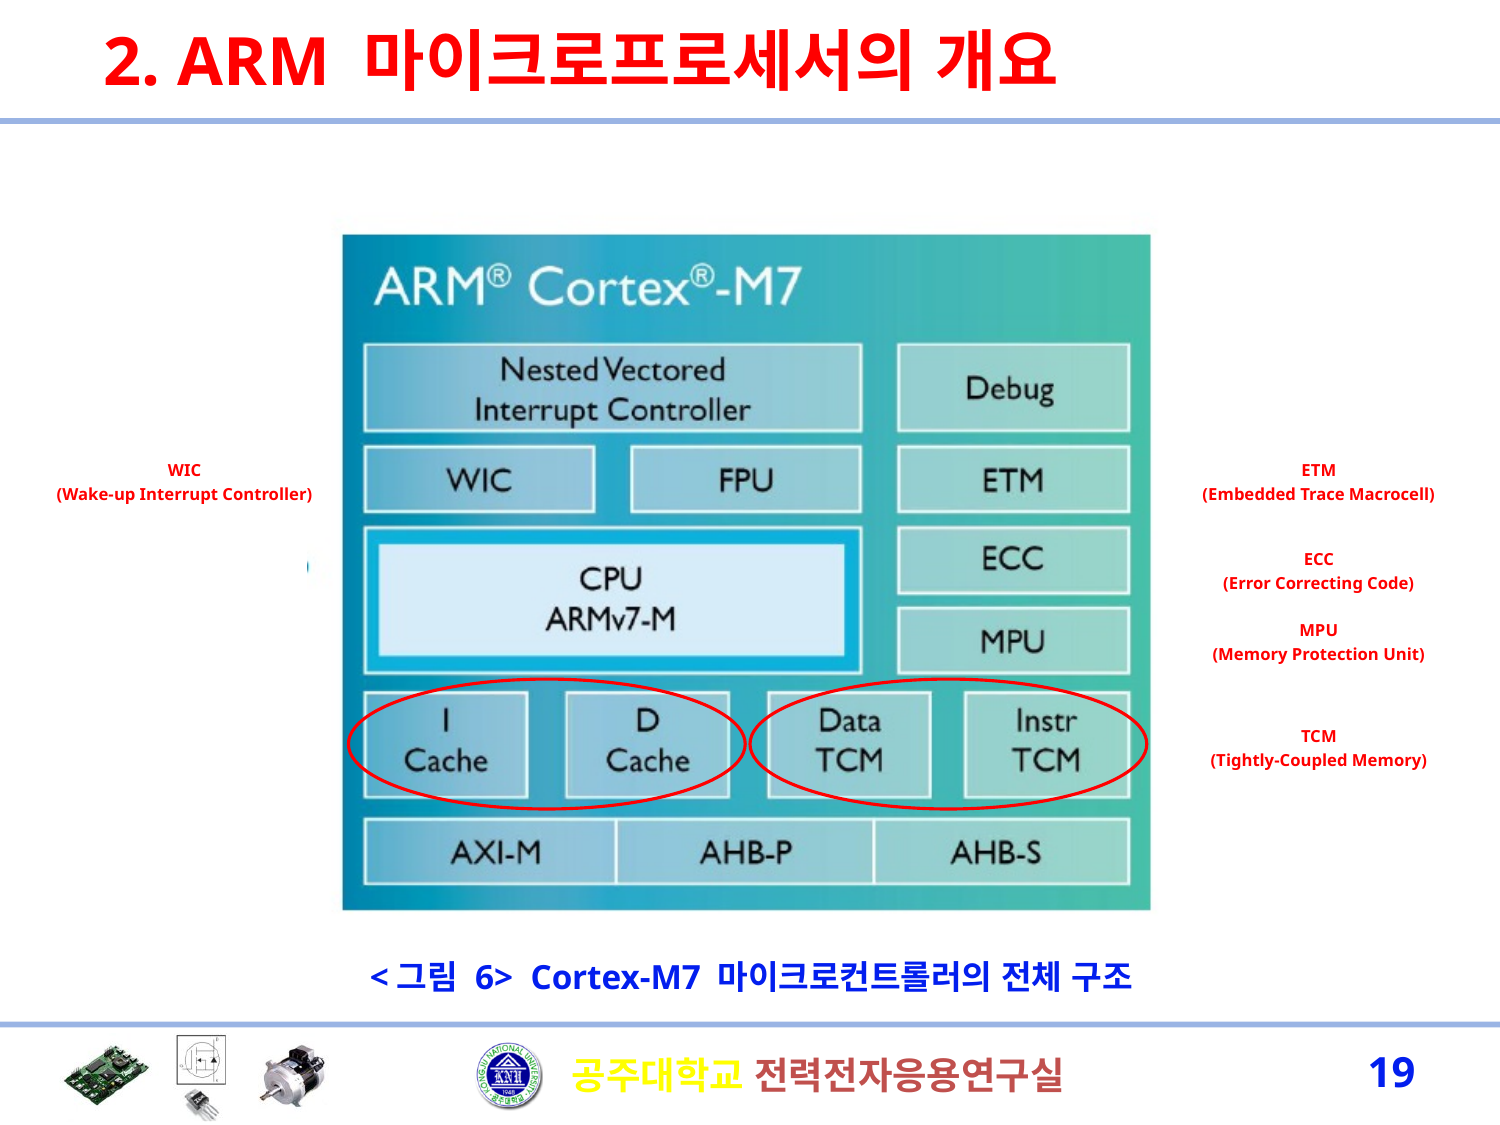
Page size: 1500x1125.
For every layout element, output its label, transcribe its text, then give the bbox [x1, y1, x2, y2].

text_box <그림 6> Cortex-M7 마이크로컨트롤러의 전체 구조 [131, 940, 1372, 1004]
picture [58, 1033, 329, 1123]
text_box [0, 116, 1500, 126]
text_box WIC (Wake-up Interrupt Controller) [40, 448, 301, 512]
picture [306, 187, 1194, 937]
text_box ECC (Error Correcting Code) [1199, 537, 1463, 600]
text_box [0, 1019, 1500, 1030]
text_box ETM (Embedded Trace Macrocell) [1199, 448, 1463, 512]
text_box TCM (Tightly-Coupled Memory) [1199, 714, 1463, 778]
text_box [472, 1039, 1106, 1111]
text_box 2. ARM 마이크로프로세서의 개요 [88, 11, 1412, 107]
text_box MPU (Memory Protection Unit) [1199, 608, 1463, 671]
slide_number 19 [1269, 1039, 1431, 1111]
